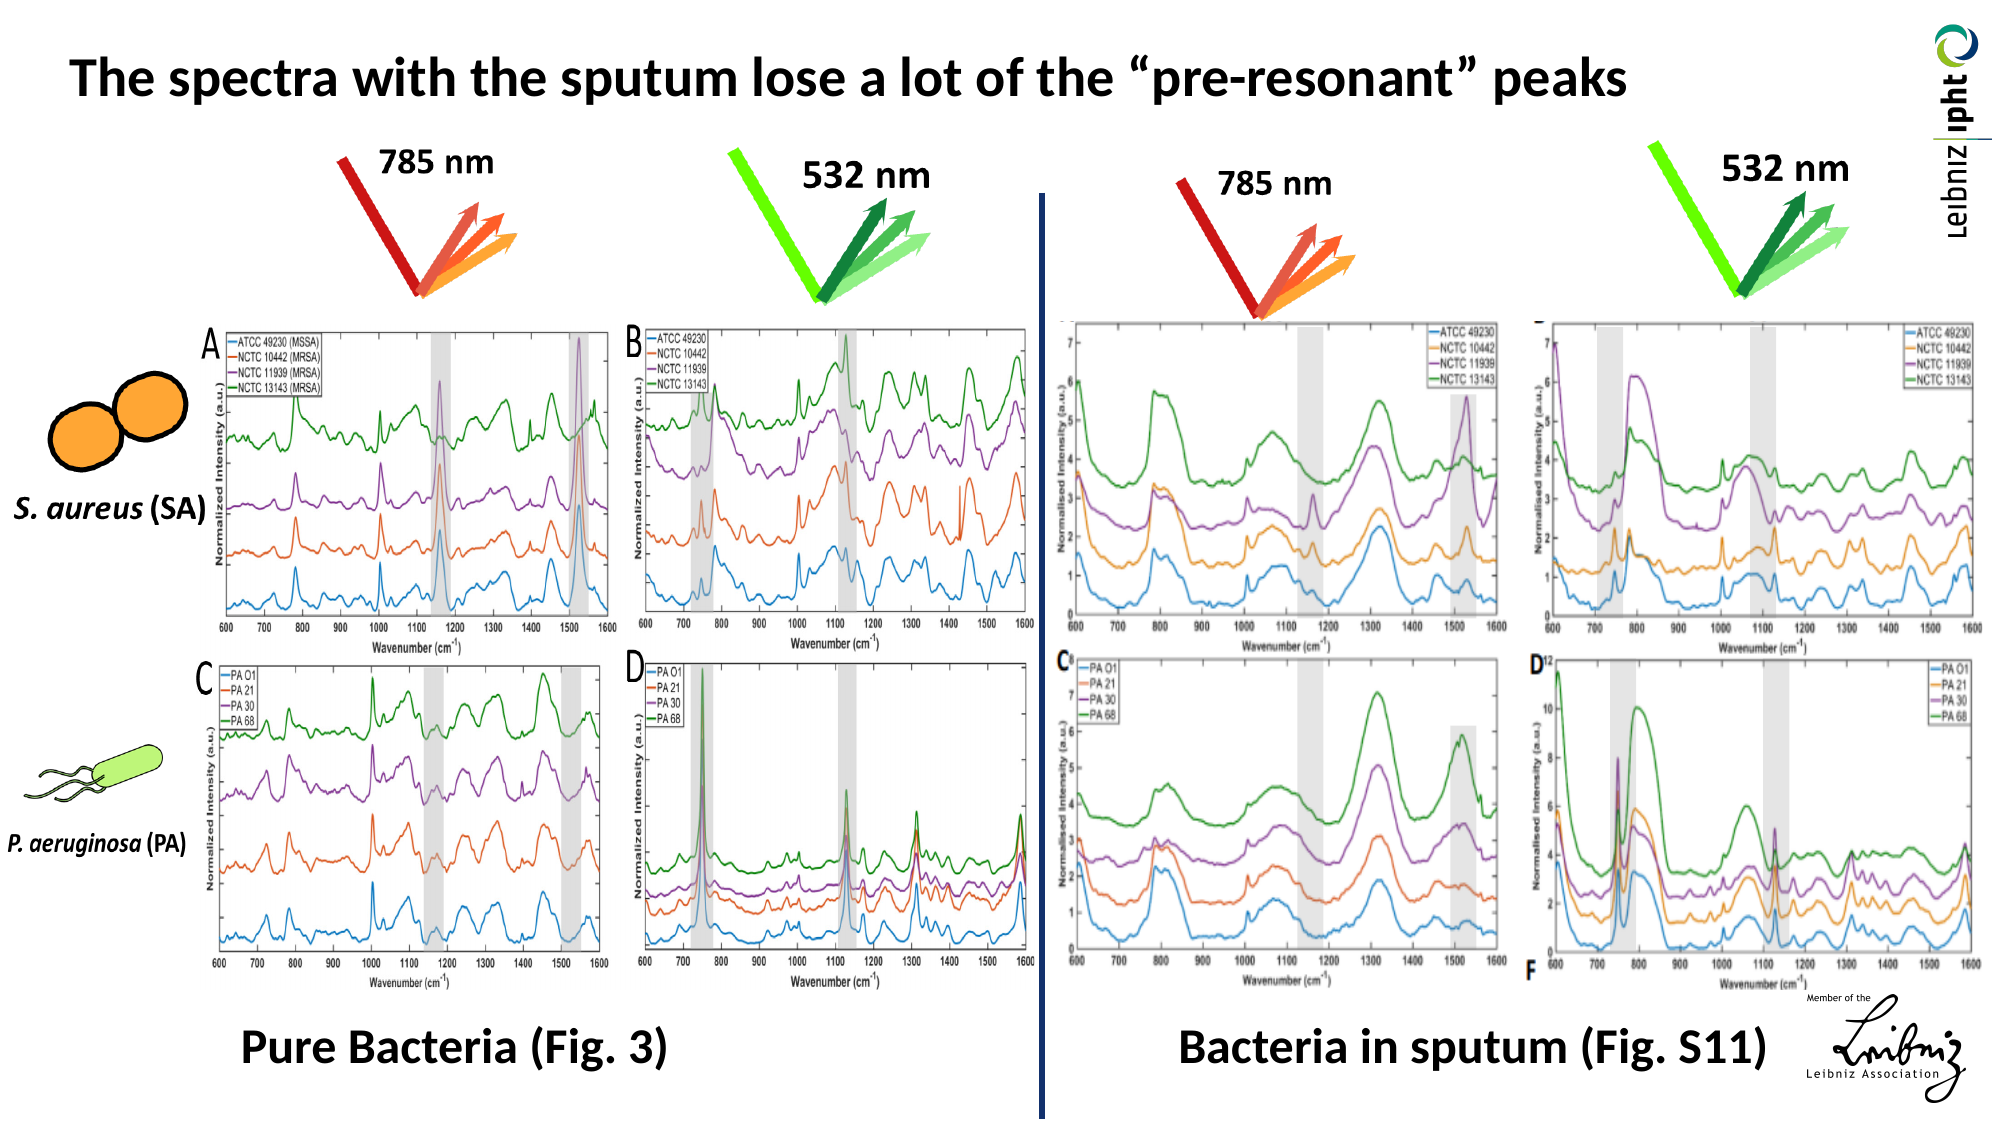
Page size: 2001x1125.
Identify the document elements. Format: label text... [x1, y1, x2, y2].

picture [1175, 147, 1380, 322]
text_box Bacteria in sputum (Fig. S11) [1178, 1013, 1769, 1074]
title The spectra with the sputum lose a lot of the “pre-resonant” peaks [69, 39, 1895, 108]
picture [0, 744, 201, 876]
picture [1647, 128, 1876, 301]
picture [1934, 25, 1992, 237]
picture [727, 134, 957, 307]
text_box Pure Bacteria (Fig. 3) [240, 1013, 670, 1074]
picture [336, 125, 541, 300]
picture [0, 370, 227, 548]
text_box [196, 321, 1038, 991]
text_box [1046, 321, 1983, 991]
picture [1807, 994, 1966, 1103]
